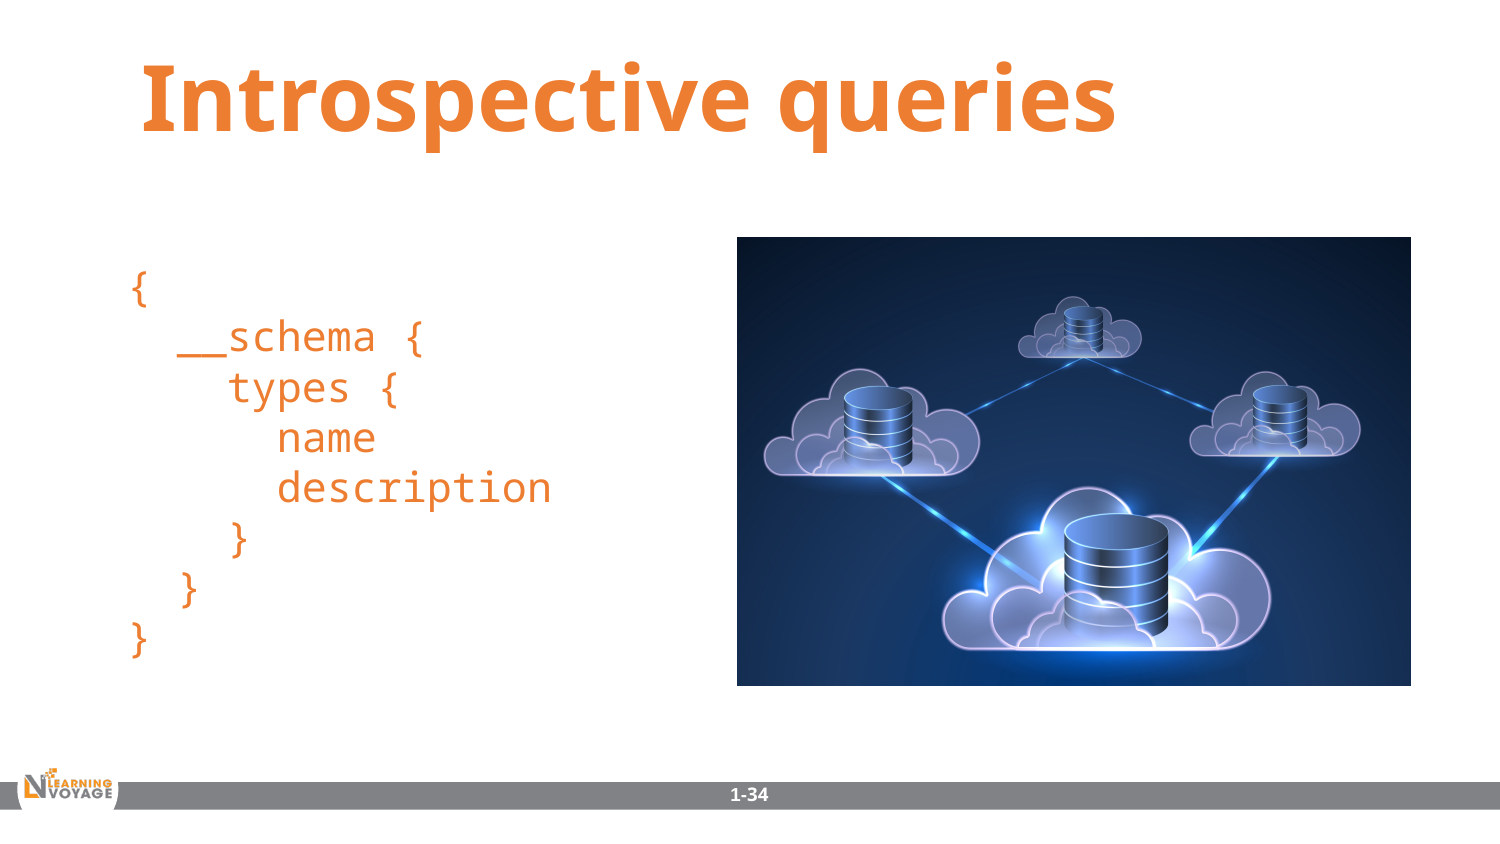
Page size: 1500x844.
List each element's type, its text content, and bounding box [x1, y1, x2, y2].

text_box { __schema { types { name description } } } [126, 258, 737, 661]
picture [0, 706, 144, 844]
picture [737, 237, 1411, 686]
slide_number 1-34 [692, 770, 784, 821]
text_box Introspective queries [126, 37, 1231, 153]
